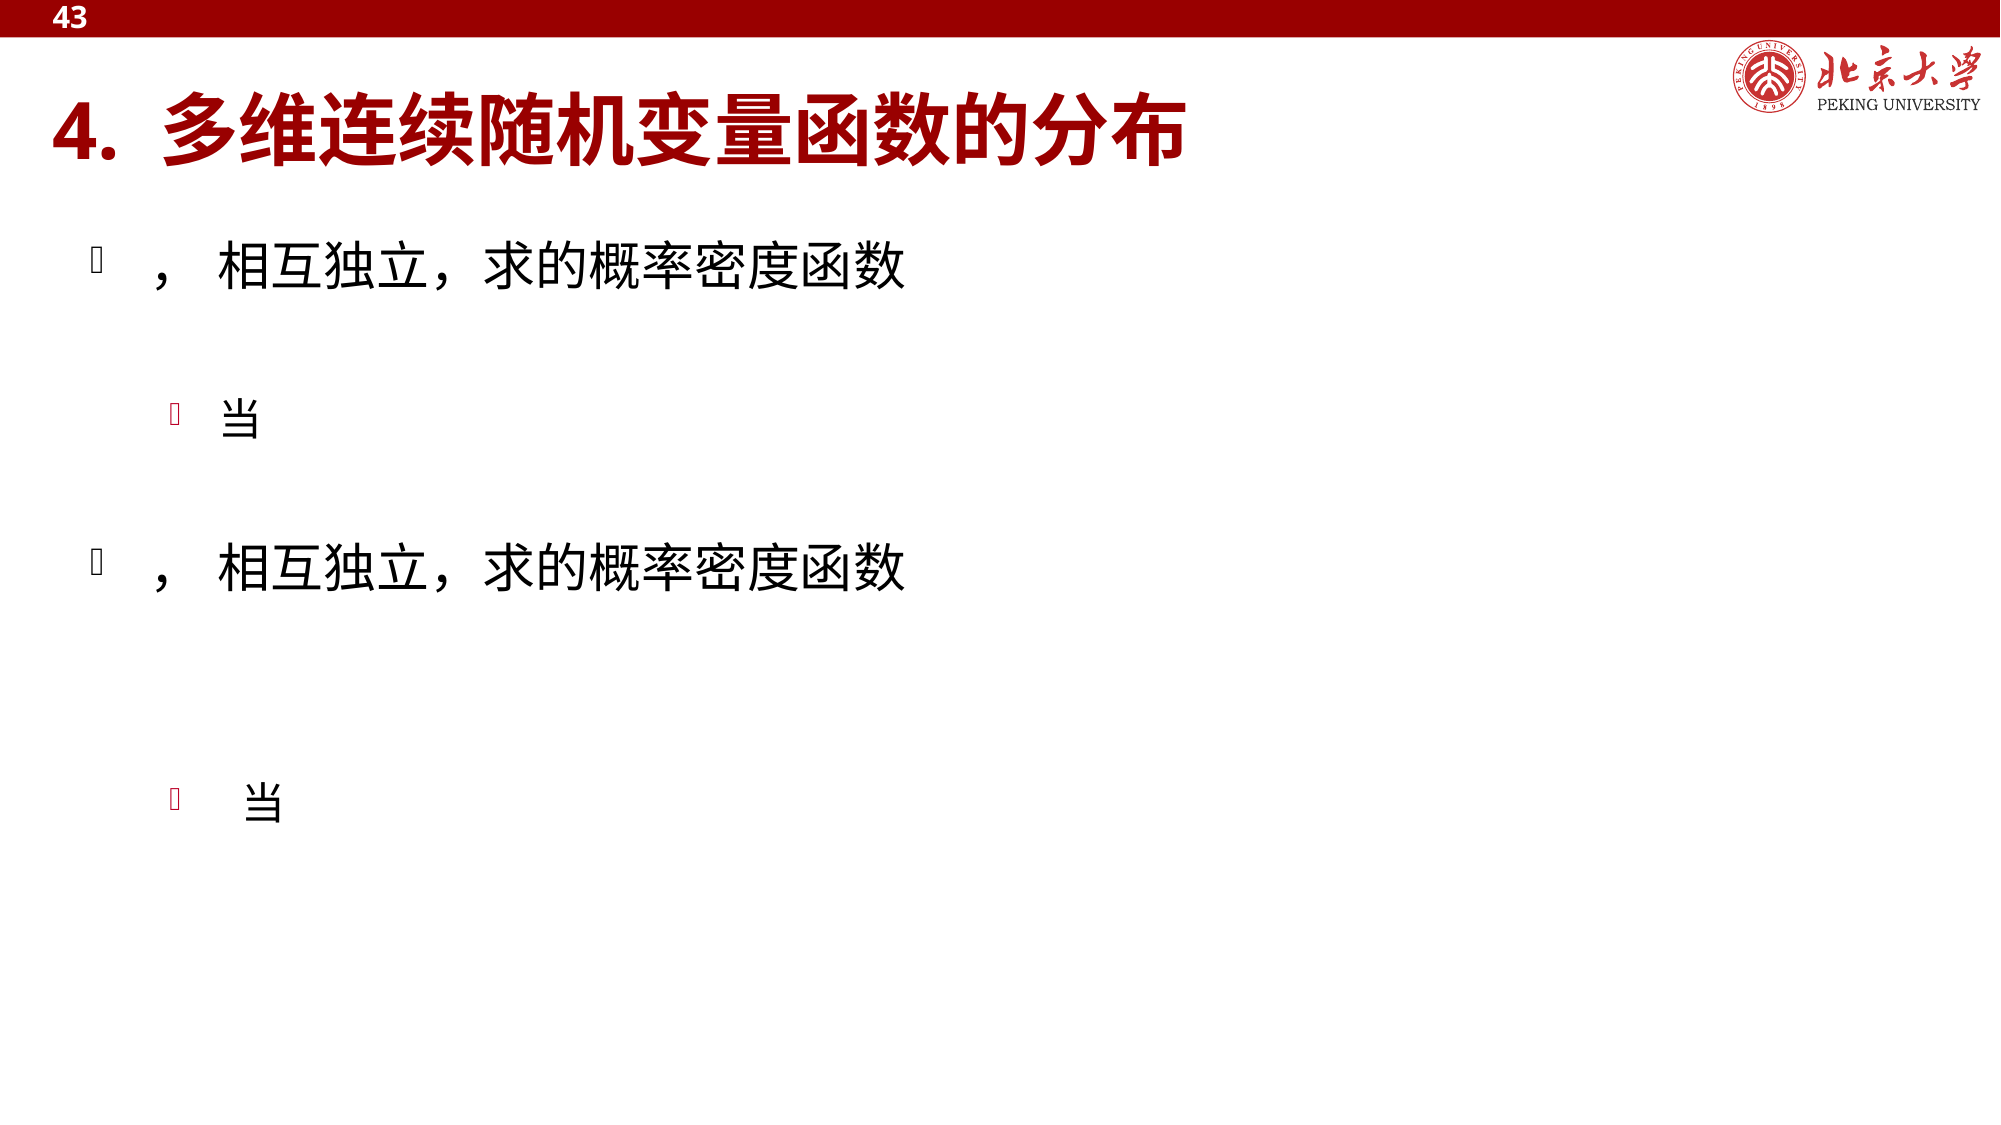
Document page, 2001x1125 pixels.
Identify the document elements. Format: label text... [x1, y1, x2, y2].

slide_number 43 [37, 5, 225, 34]
title 4. 多维连续随机变量函数的分布 [37, 62, 1951, 194]
